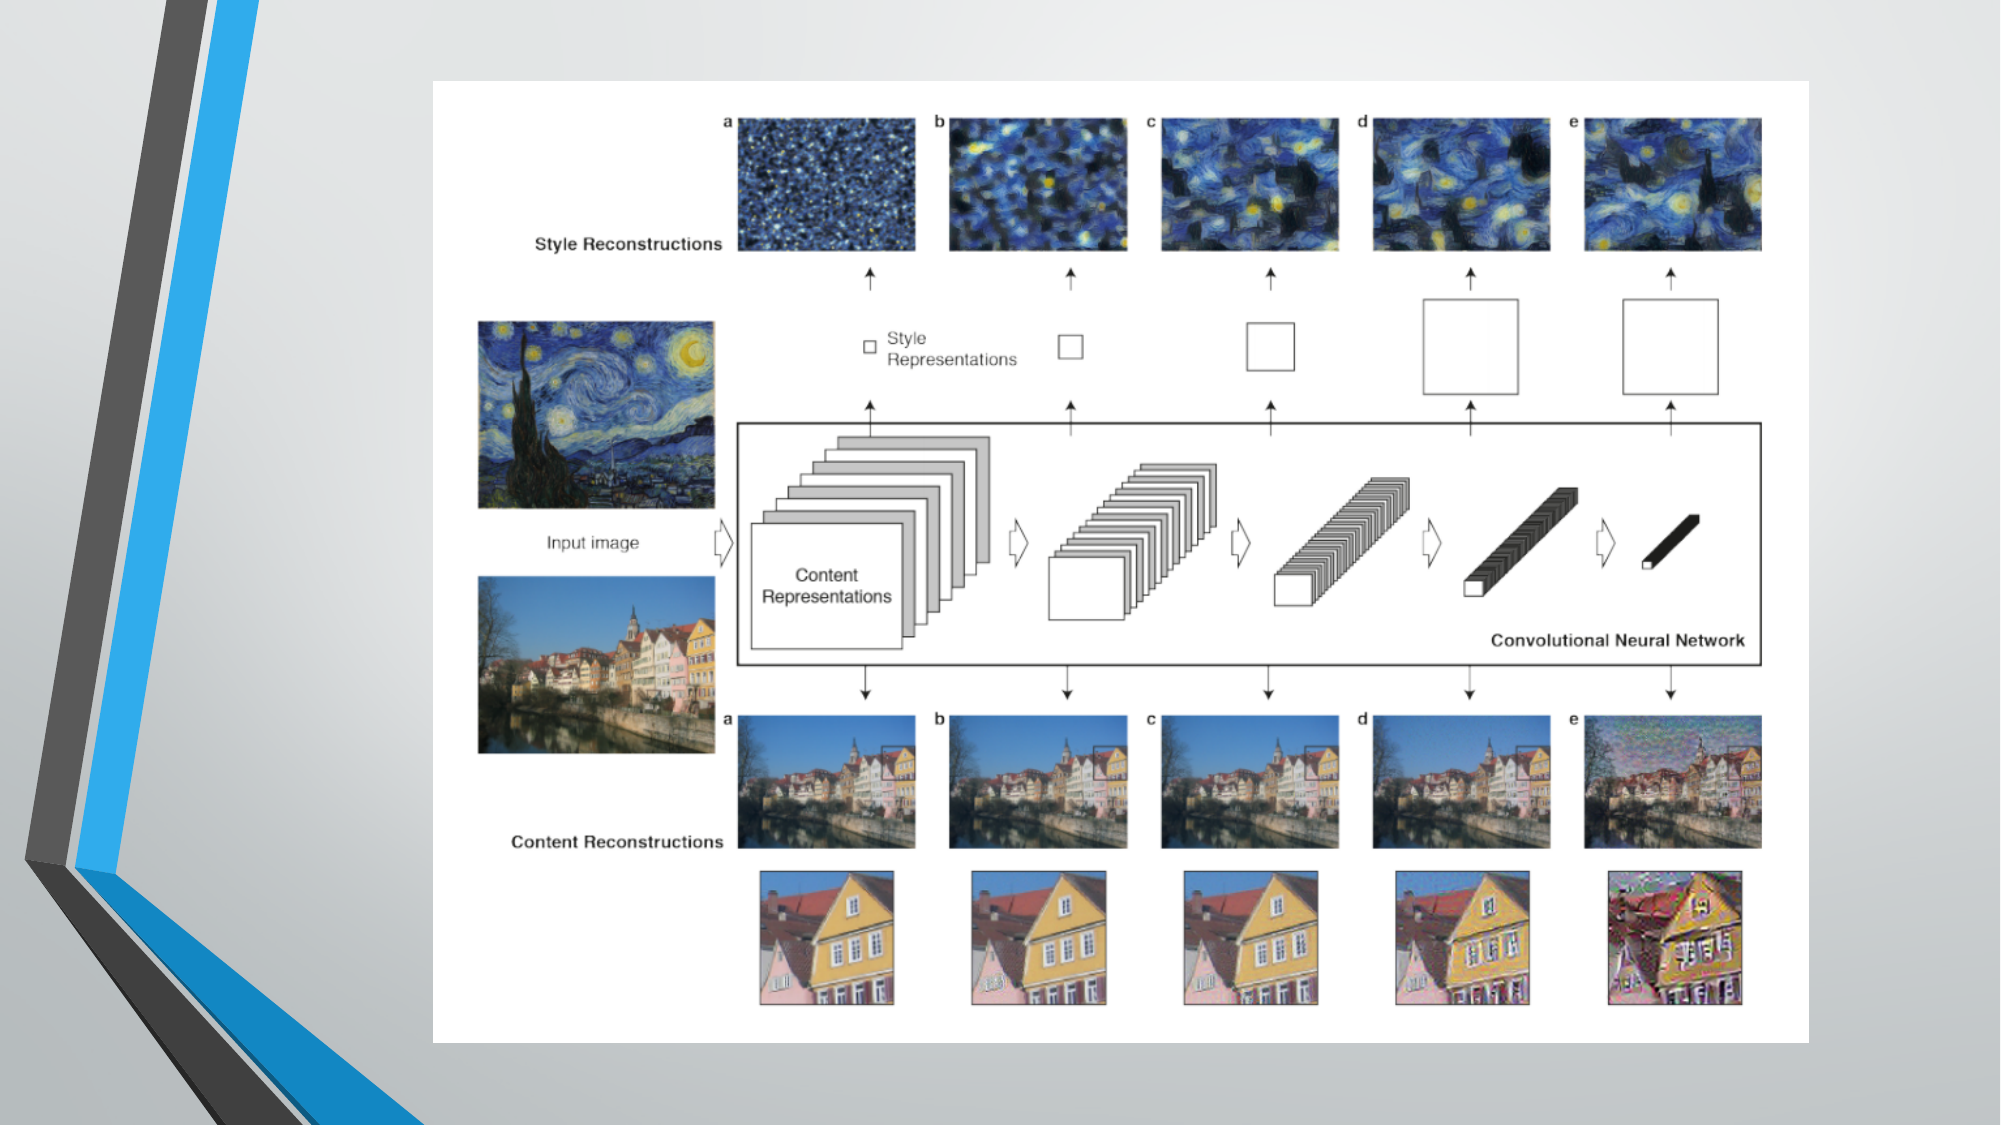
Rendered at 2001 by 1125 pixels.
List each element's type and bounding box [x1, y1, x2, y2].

picture [433, 80, 1809, 1044]
